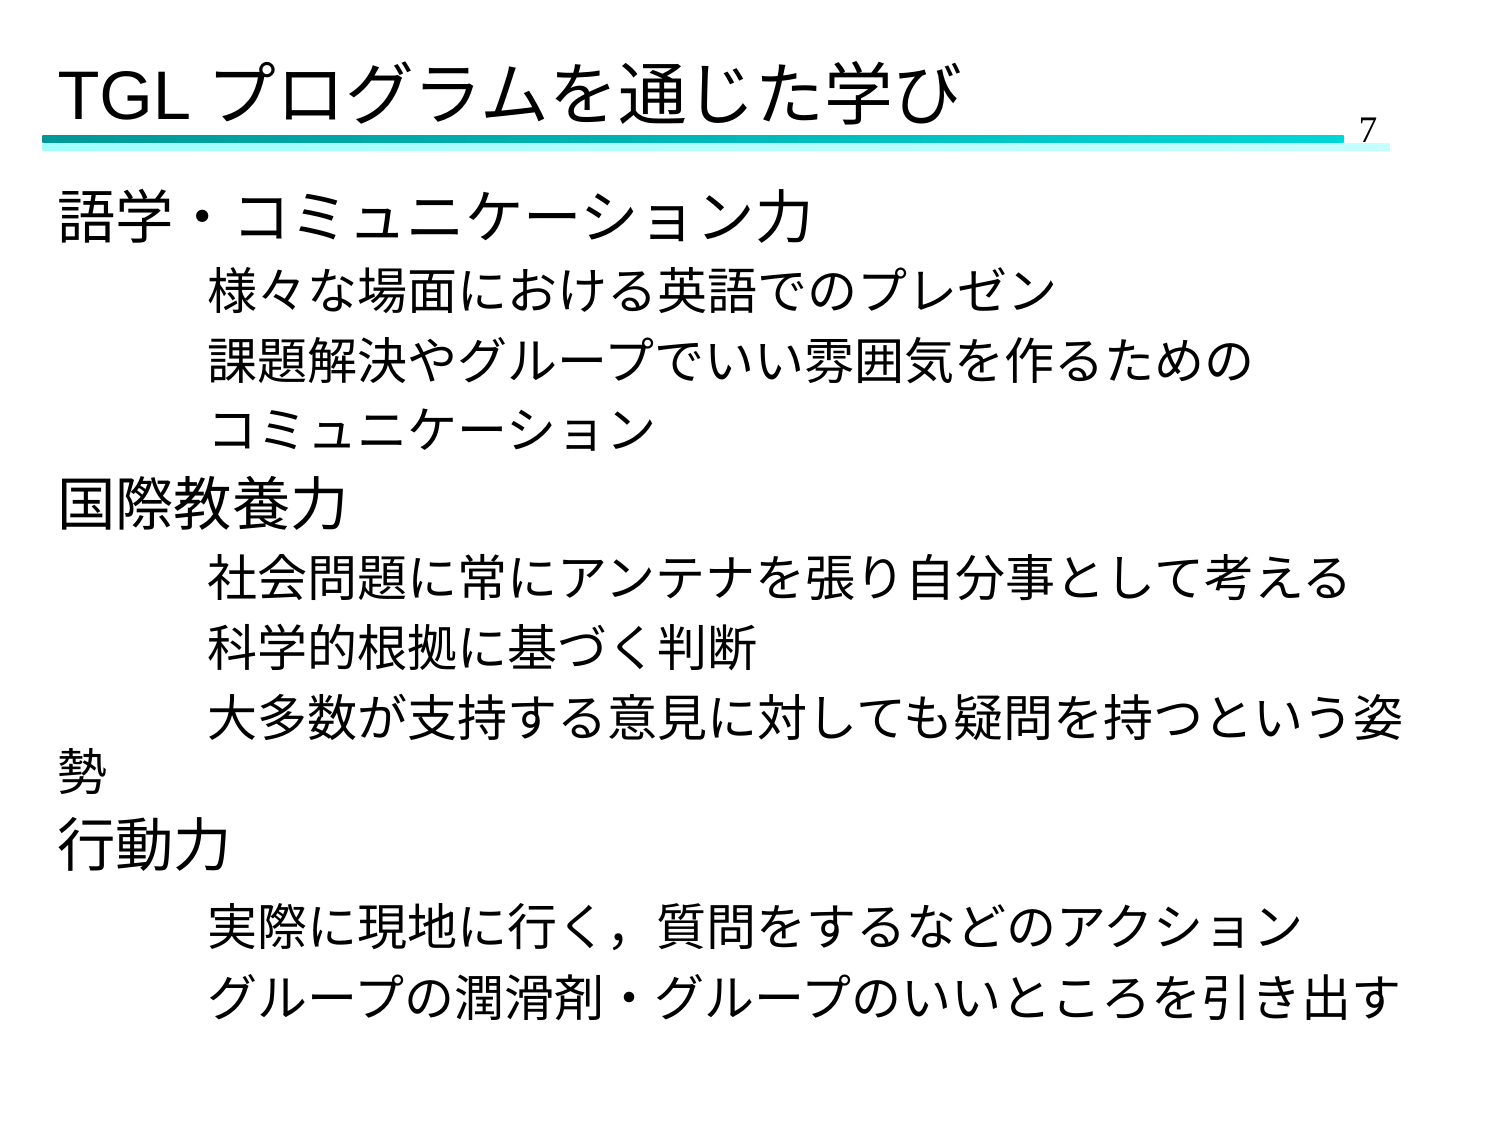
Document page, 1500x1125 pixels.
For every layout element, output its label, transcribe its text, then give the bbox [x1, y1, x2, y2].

title TGLプログラムを通じた学び [42, 22, 1458, 173]
list 語学・コミュニケーション力 様々な場面における英語でのプレゼン 課題解決やグループでいい雰囲気を作るための コミュニケーション 国際教養力 社会問題に常にアンテナを張り自分事として考える 科学的根拠に基づく判断 大多数が支持する意見に対しても疑問を持つという姿勢 行動力 実際に現地に行く，質問をするなどのアクション グループの潤滑剤・グループのいいところを引き出す [42, 180, 1458, 1080]
